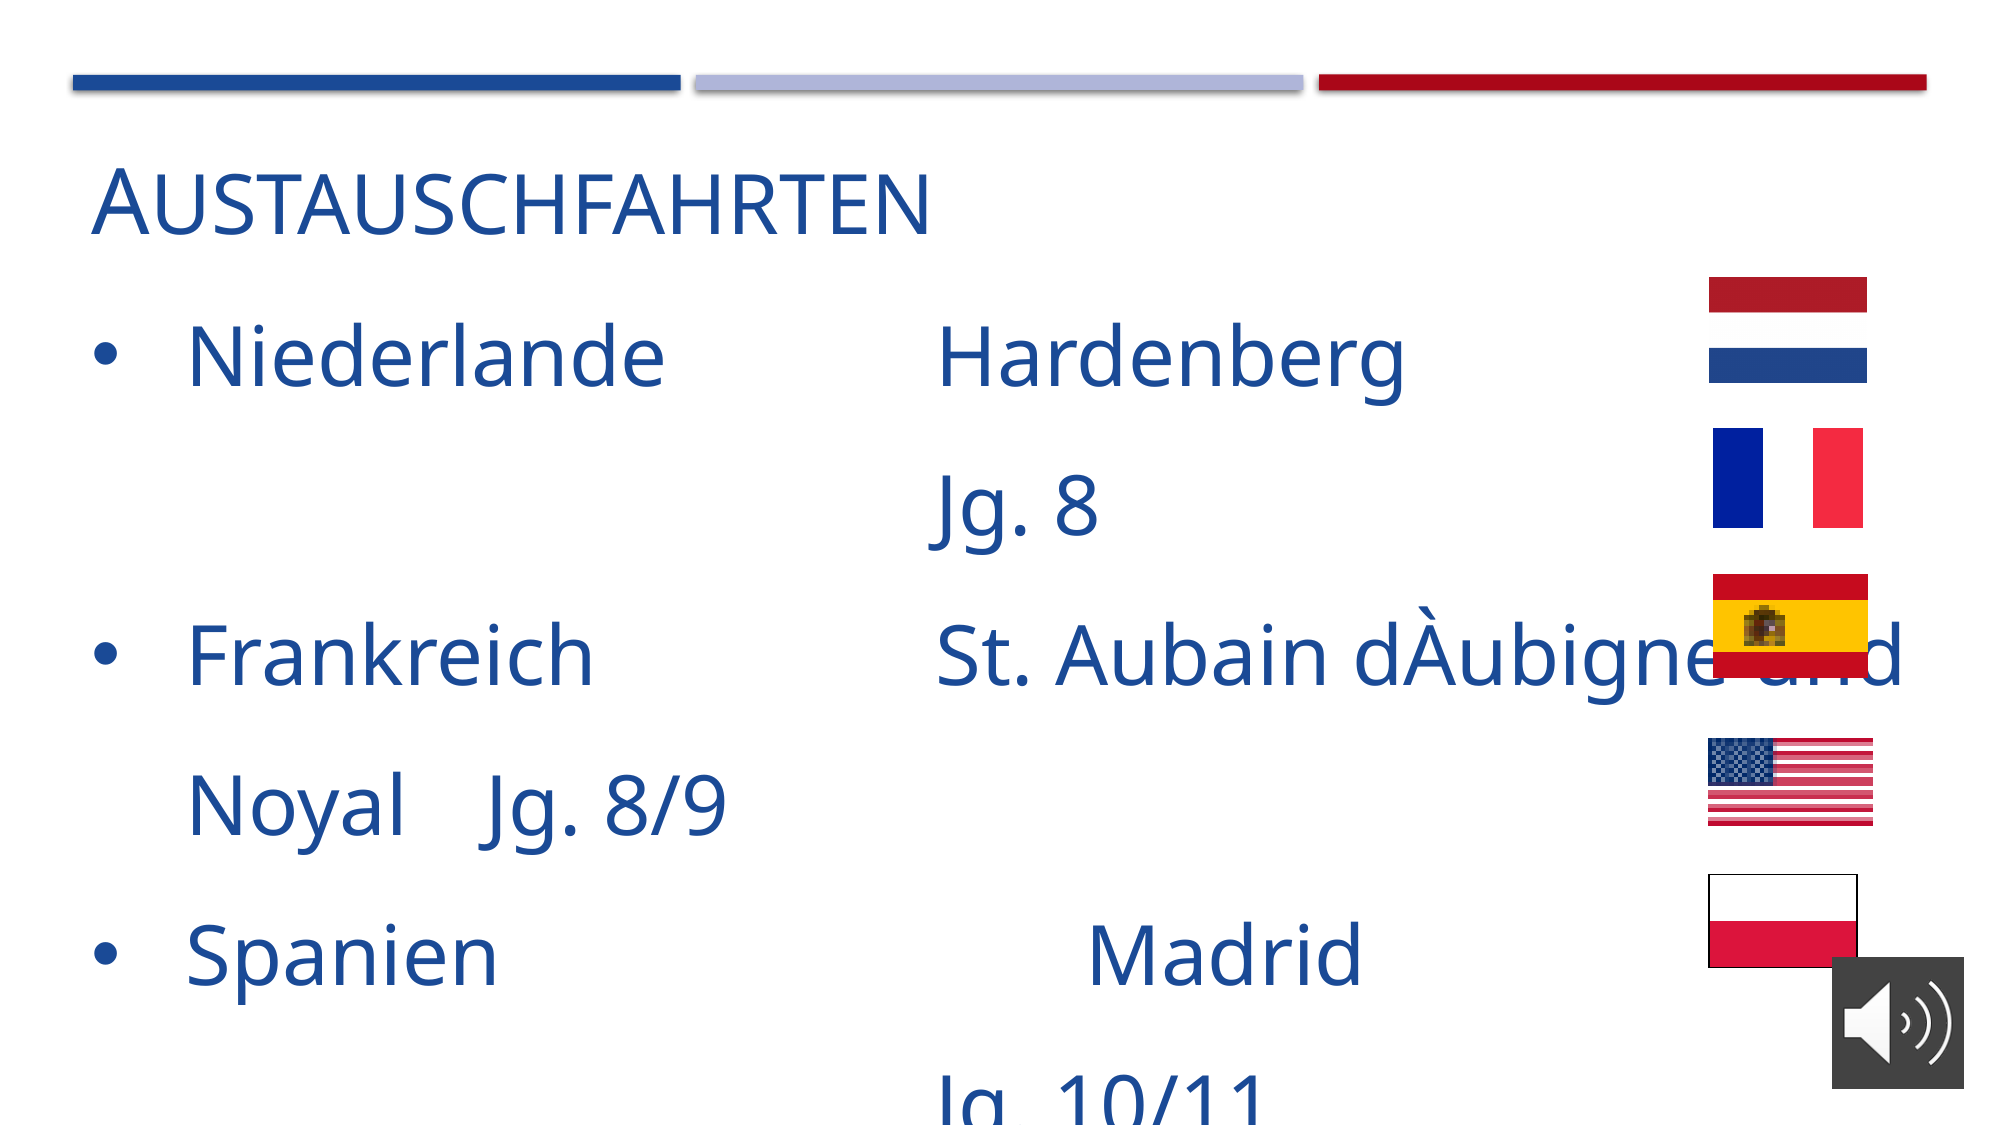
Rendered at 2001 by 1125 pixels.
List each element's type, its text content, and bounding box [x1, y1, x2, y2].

picture [1712, 573, 1869, 678]
picture [1707, 737, 1874, 826]
picture [1712, 427, 1864, 529]
picture [1709, 277, 1868, 383]
picture [1709, 874, 1966, 1091]
text_box AUSTAUSCHFAHRTEN Niederlande Hardenberg Jg. 8 Frankreich St. Aubain dÀubigne und Noyal Jg. 8/9 Spanien Madrid Jg. 10/11 USA Plattsburgh Jg. 10 Polen Gorzow Jg. 11/12 [77, 135, 1930, 1125]
